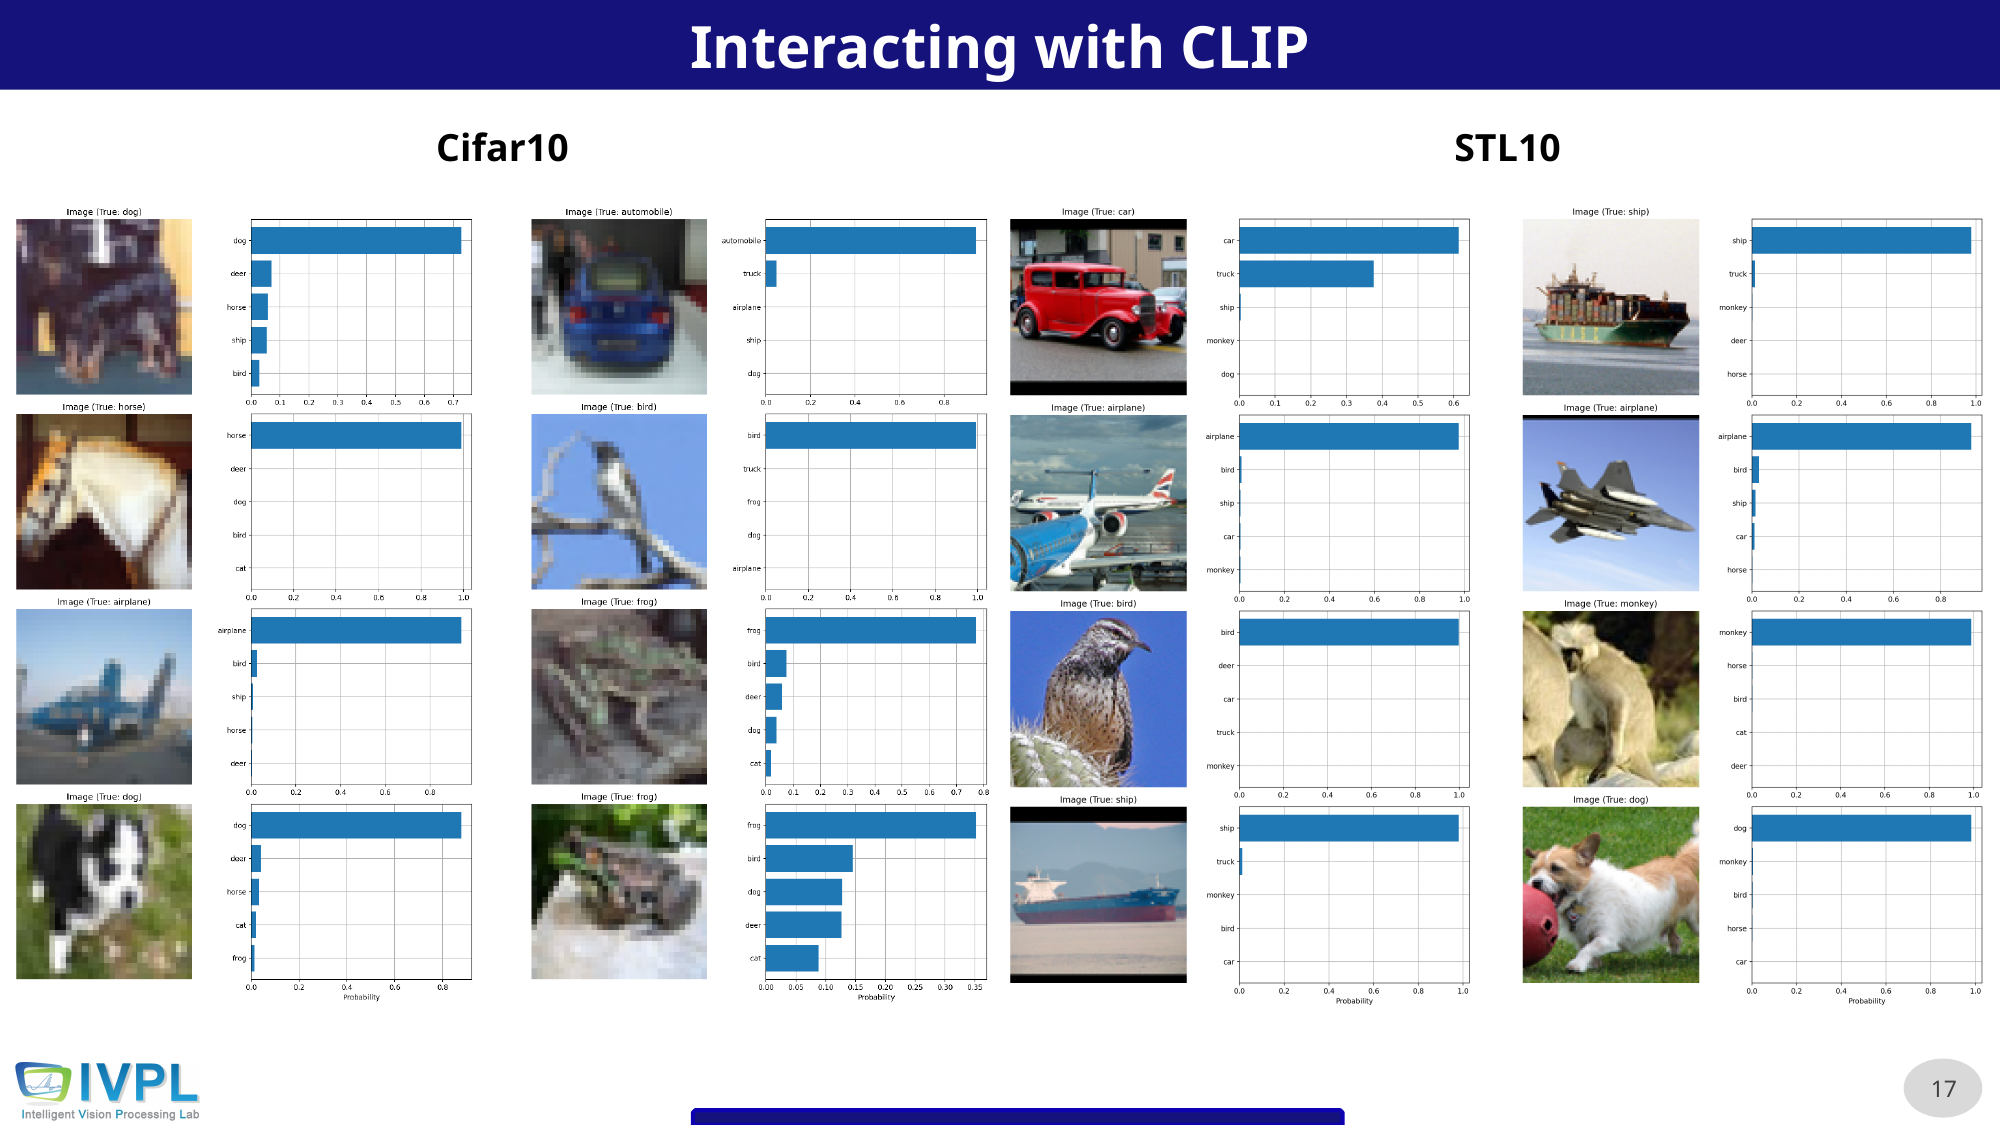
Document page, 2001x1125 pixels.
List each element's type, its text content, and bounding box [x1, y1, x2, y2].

list Interacting with CLIP [66, 0, 1934, 90]
picture [15, 1062, 200, 1122]
text_box Cifar10 [421, 116, 584, 176]
text_box STL10 [1439, 116, 1577, 176]
picture [1004, 202, 1987, 1010]
picture [11, 202, 994, 1006]
